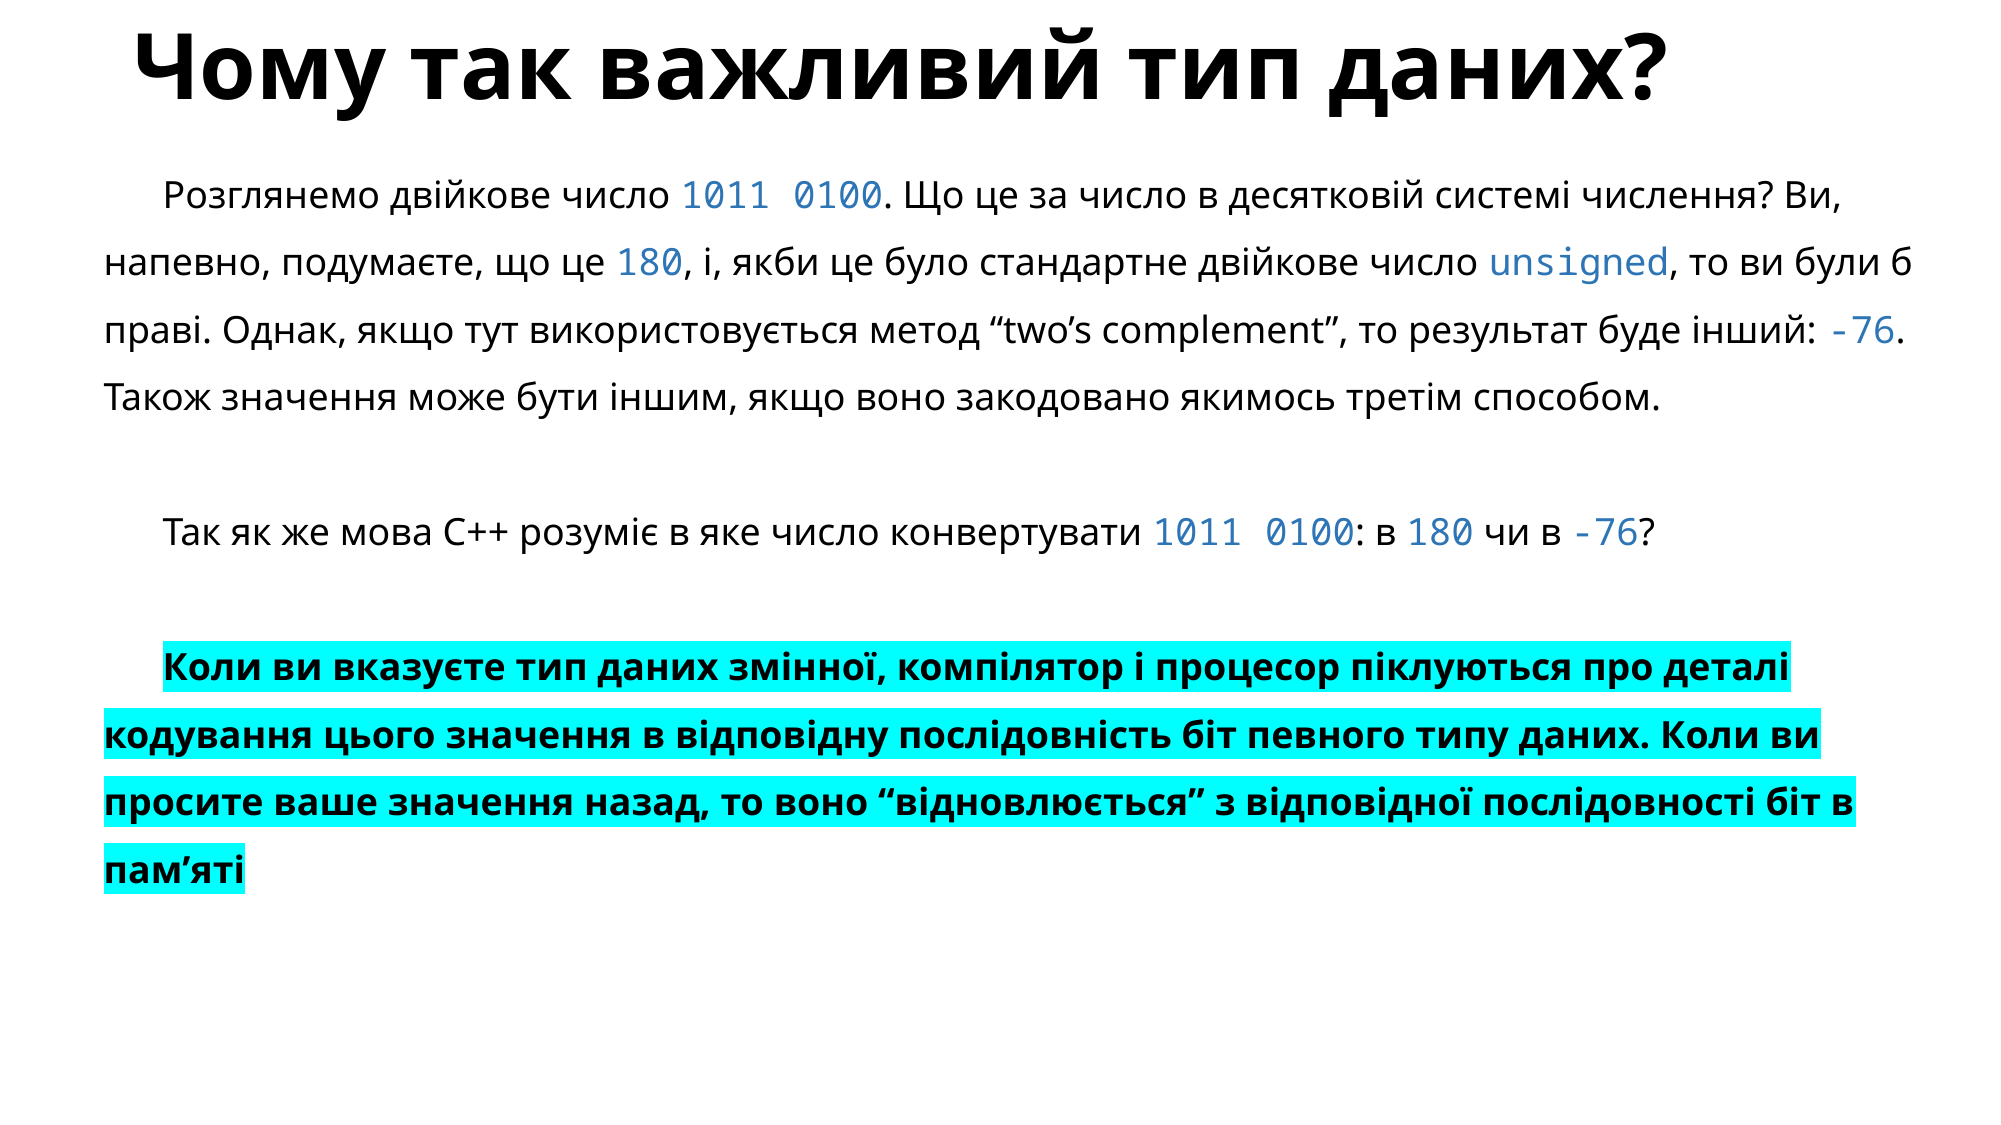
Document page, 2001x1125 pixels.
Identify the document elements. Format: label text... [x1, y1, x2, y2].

title Чому так важливий тип даних? [0, 0, 2000, 140]
list Розглянемо двійкове число 1011 0100. Що це за число в десятковій системі числення? Ви, напевно, подумаєте, що це 180, і, якби це було стандартне двійкове число unsigned, то ви були б праві. Однак, якщо тут використовується метод “two’s complement”, то результат буде інший: -76. Також значення може бути іншим, якщо воно закодовано якимось третім способом. Так як же мова C++ розуміє в яке число конвертувати 1011 0100: в 180 чи в -76? Коли ви вказуєте тип даних змінної, компілятор і процесор піклуються про деталі кодування цього значення в відповідну послідовність біт певного типу даних. Коли ви просите ваше значення назад, то воно “відновлюється” з відповідної послідовності біт в пам’яті [0, 140, 2000, 1125]
